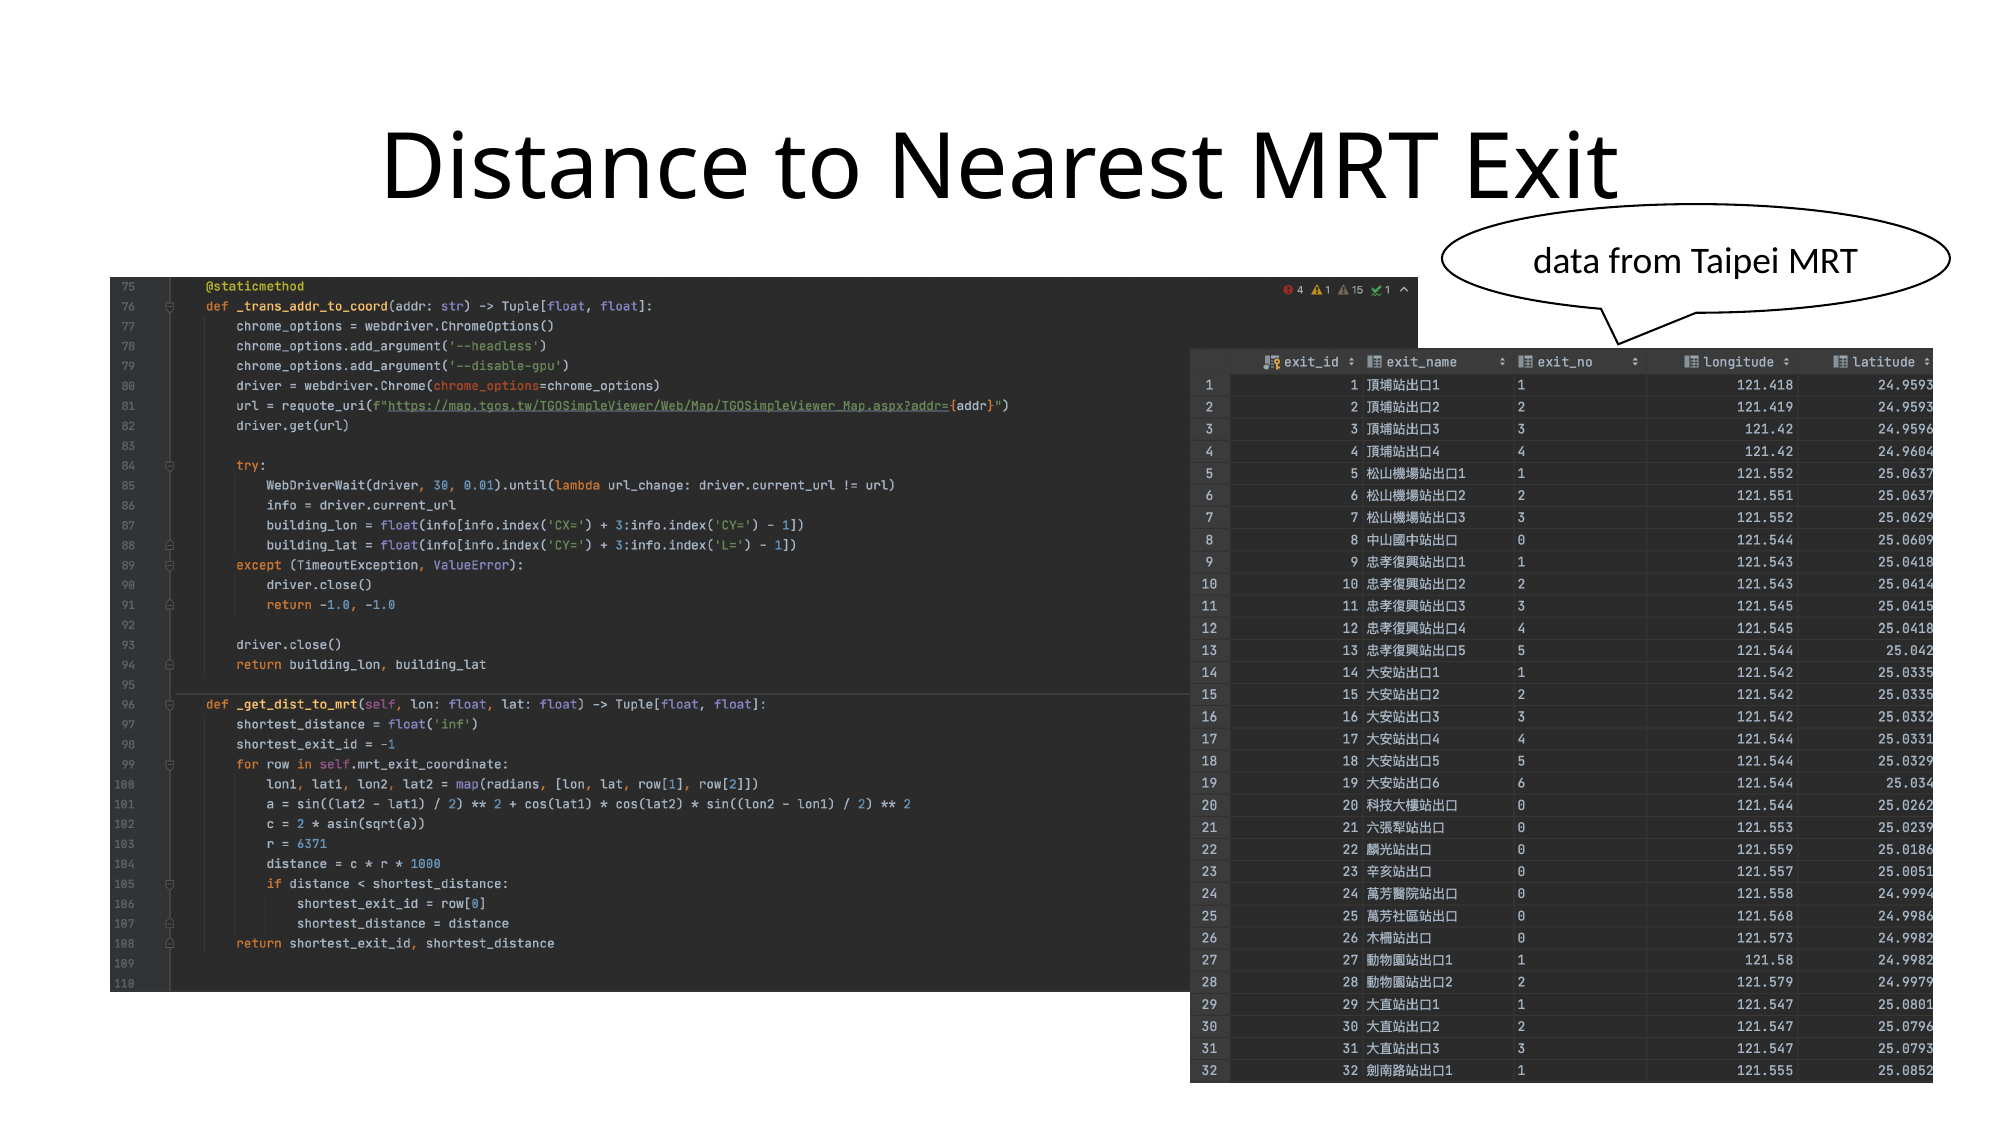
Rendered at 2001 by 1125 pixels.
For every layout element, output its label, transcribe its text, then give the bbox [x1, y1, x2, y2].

title Distance to Nearest MRT Exit [137, 59, 1863, 278]
picture [1190, 348, 1933, 1084]
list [110, 277, 1418, 992]
text_box data from Taipei MRT [1440, 203, 1951, 346]
